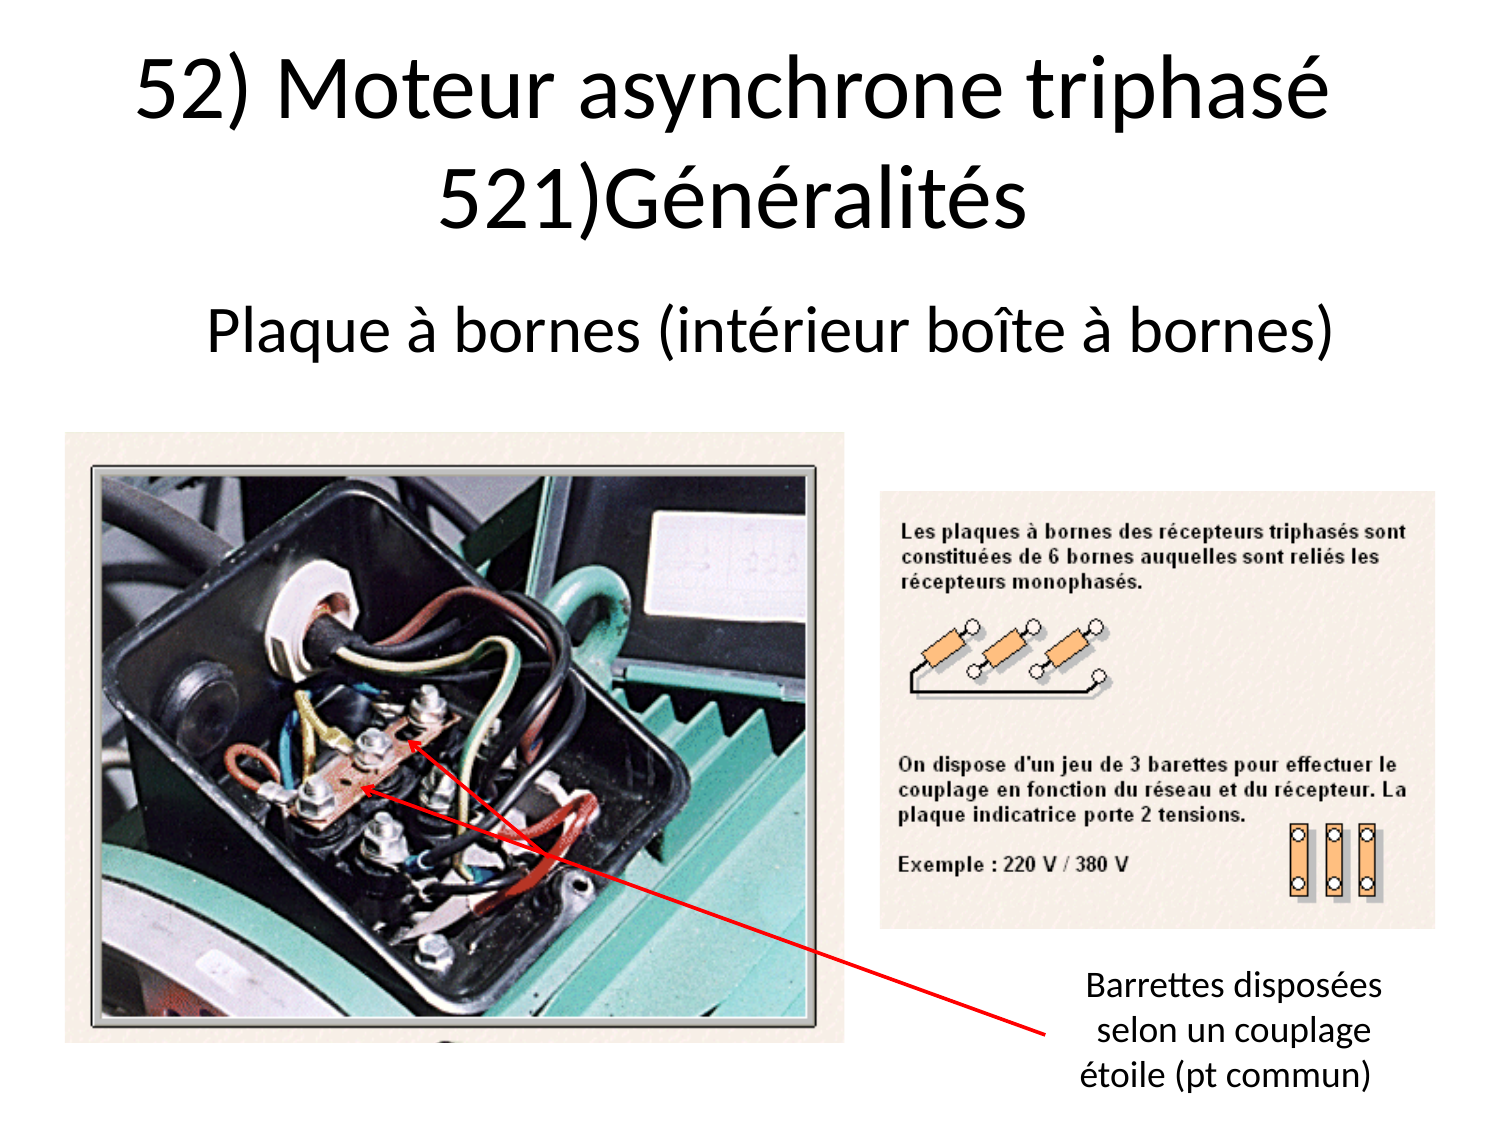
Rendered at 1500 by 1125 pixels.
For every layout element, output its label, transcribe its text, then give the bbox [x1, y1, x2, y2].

picture [879, 491, 1436, 929]
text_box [359, 786, 1046, 1036]
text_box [407, 739, 550, 858]
title 52) Moteur asynchrone triphasé 521)Généralités [41, 0, 1425, 327]
text_box Barrettes disposées selon un couplage étoile (pt commun) [1057, 952, 1412, 1102]
picture [64, 432, 845, 1043]
text_box Plaque à bornes (intérieur boîte à bornes) [69, 278, 1475, 374]
